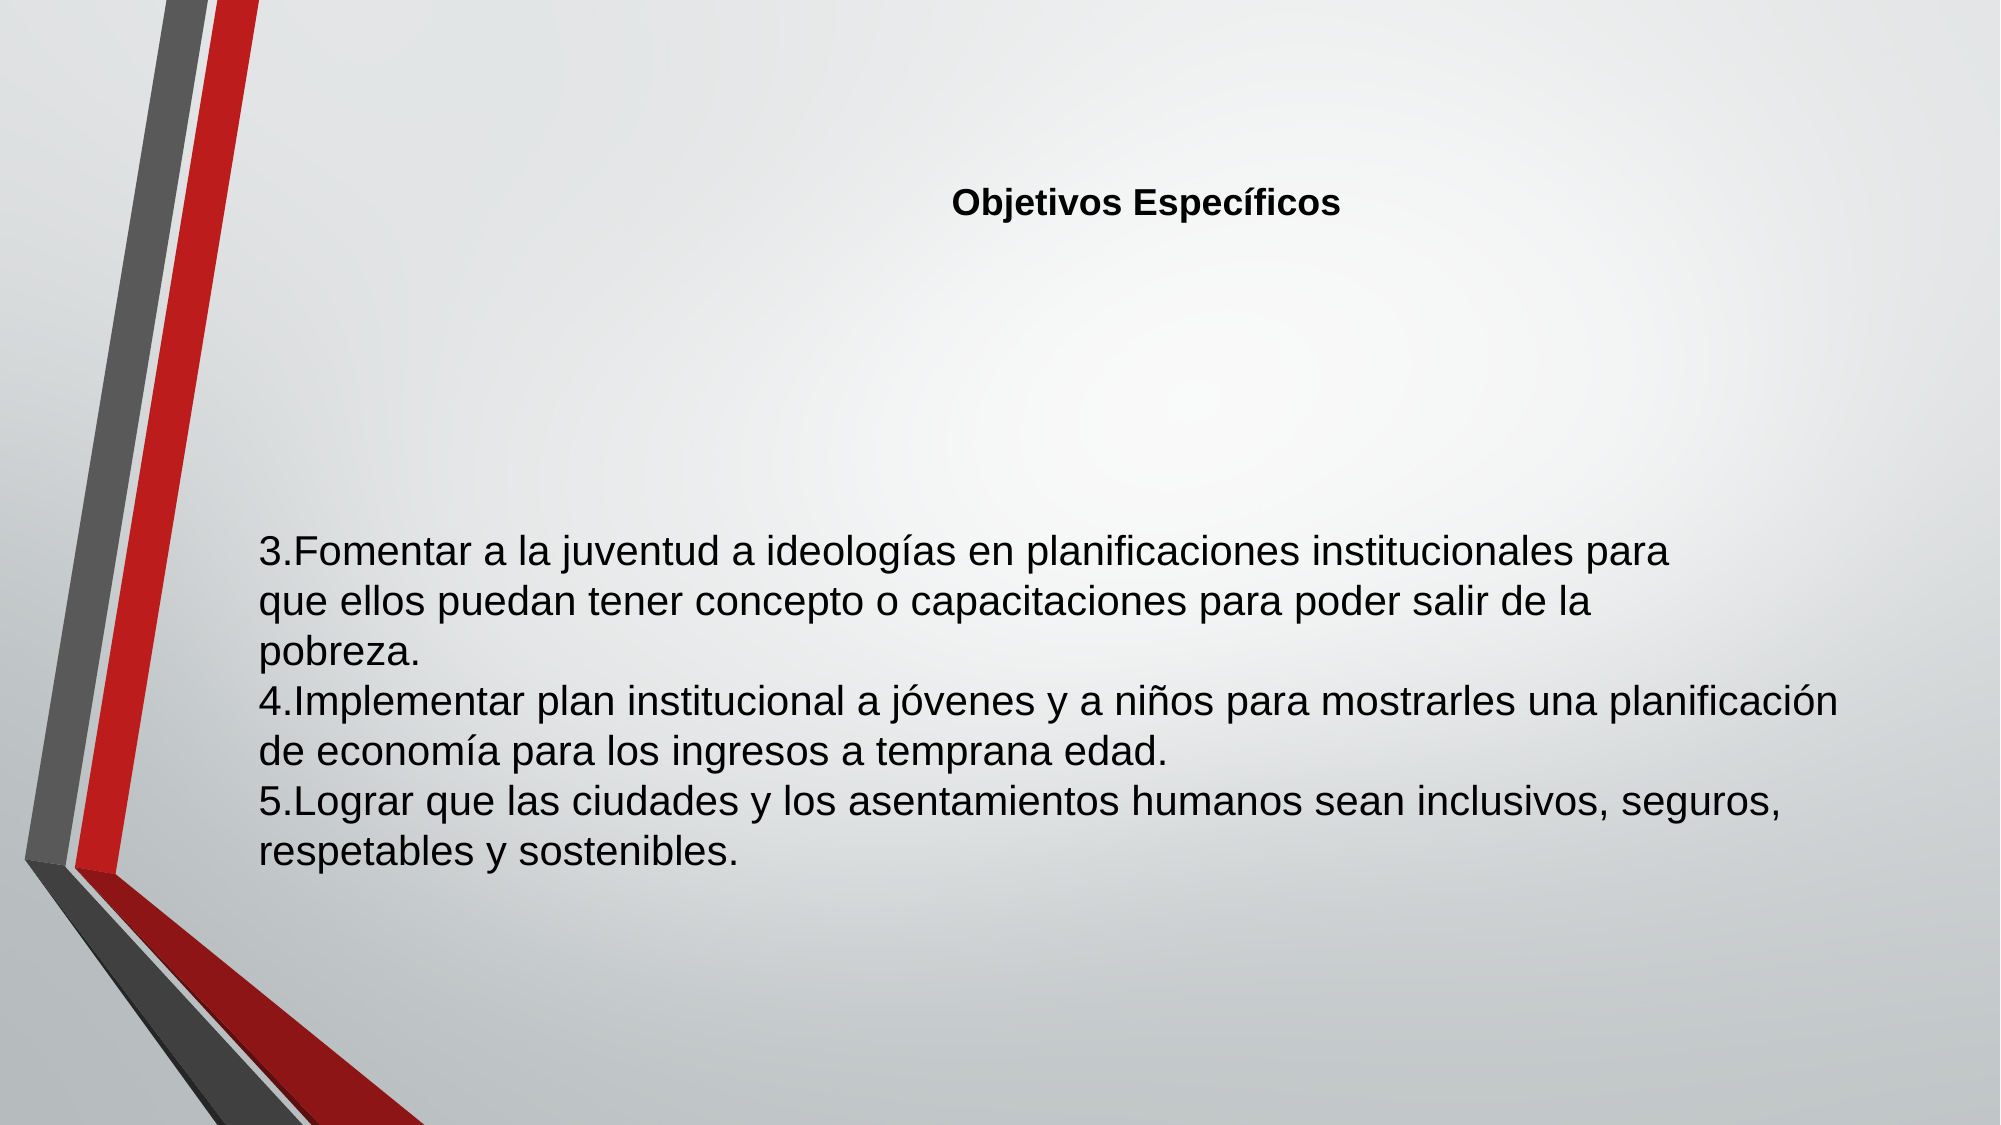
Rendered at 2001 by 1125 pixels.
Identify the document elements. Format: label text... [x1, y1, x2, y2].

title 3.Fomentar a la juventud a ideologías en planificaciones institucionales para que ellos puedan tener concepto o capacitaciones para poder salir de la pobreza. 4.Implementar plan institucional a jóvenes y a niños para mostrarles una planificación de economía para los ingresos a temprana edad. 5.Lograr que las ciudades y los asentamientos humanos sean inclusivos, seguros, respetables y sostenibles. [243, 397, 1887, 950]
text_box Objetivos Específicos [640, 170, 1653, 231]
